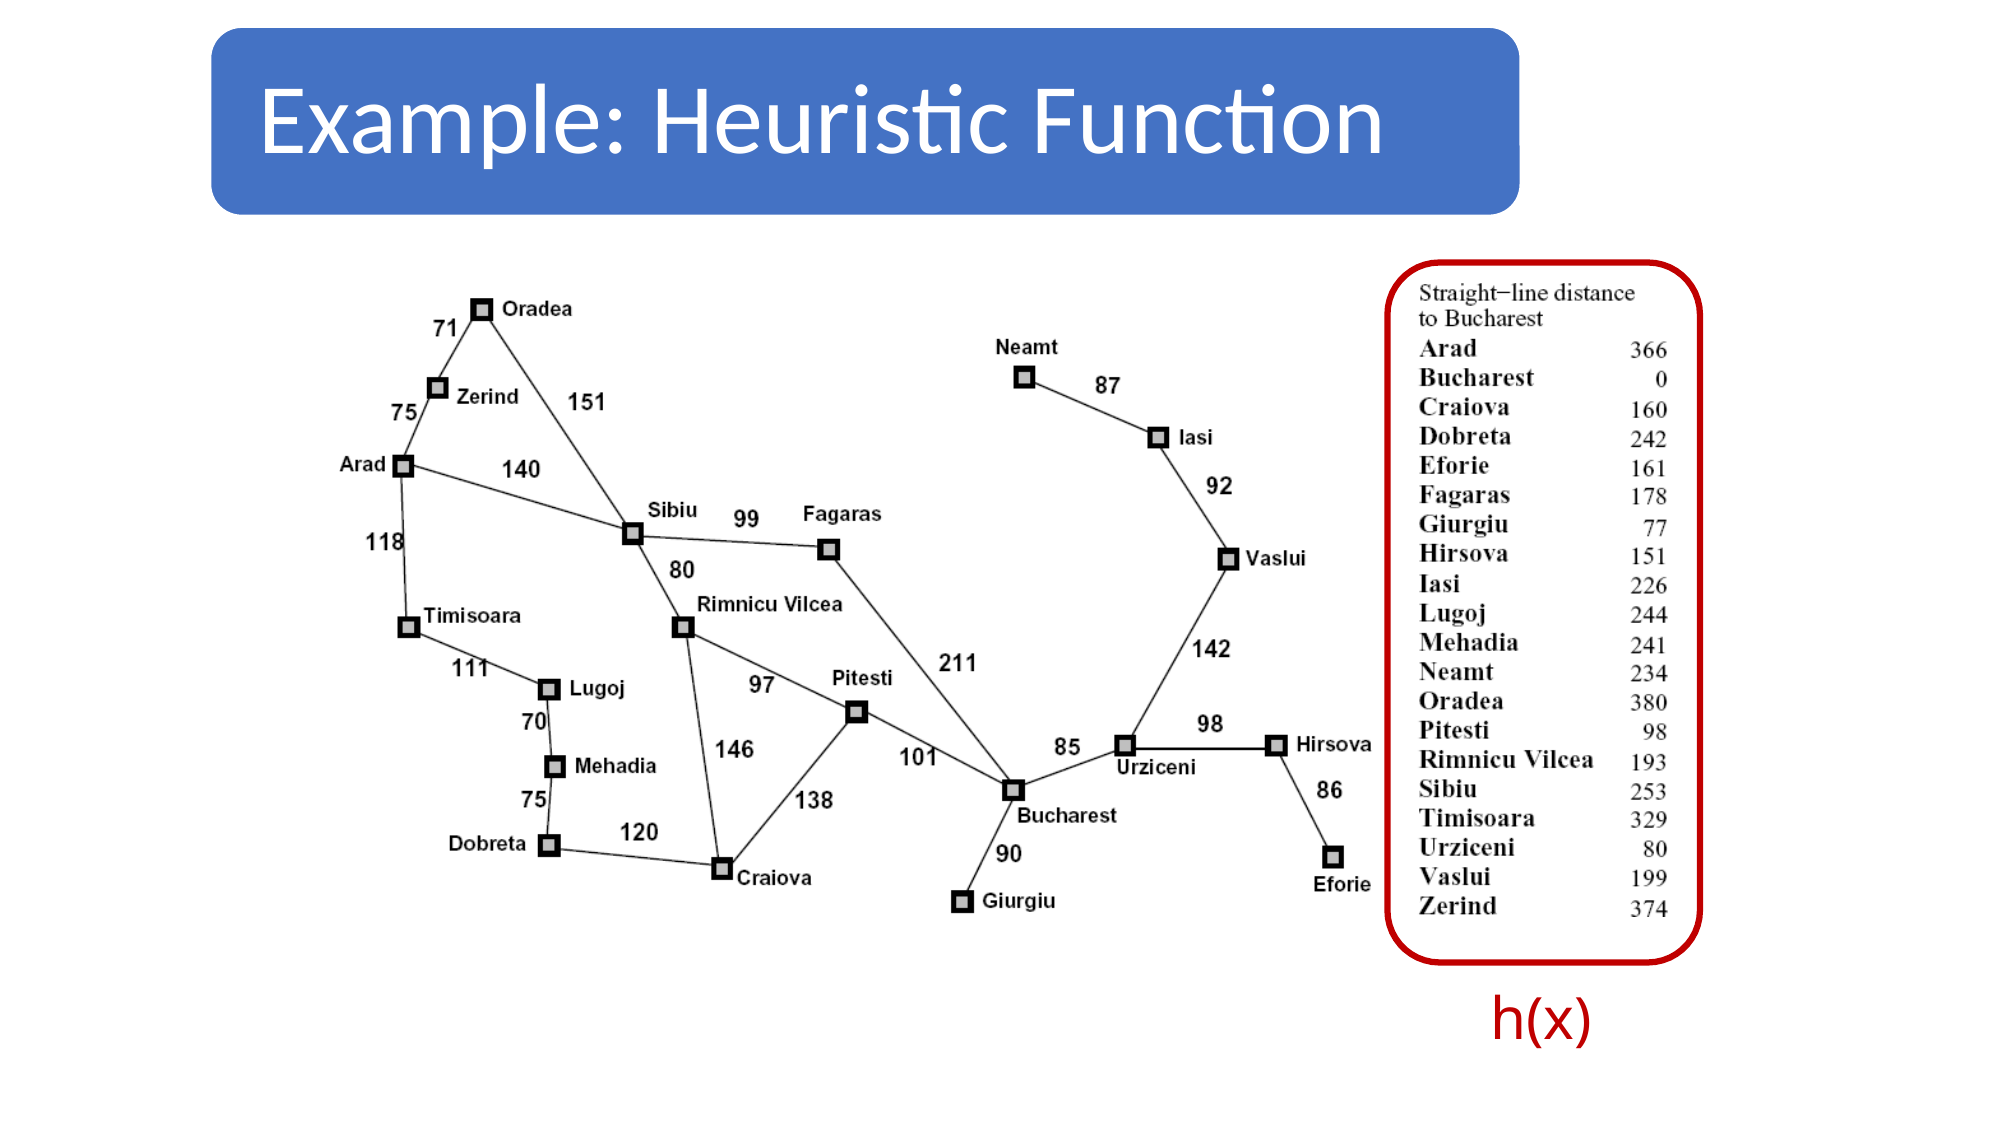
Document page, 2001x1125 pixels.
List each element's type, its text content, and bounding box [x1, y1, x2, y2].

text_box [339, 259, 1704, 966]
text_box h(x) [1487, 978, 1593, 1051]
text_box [210, 26, 1521, 216]
